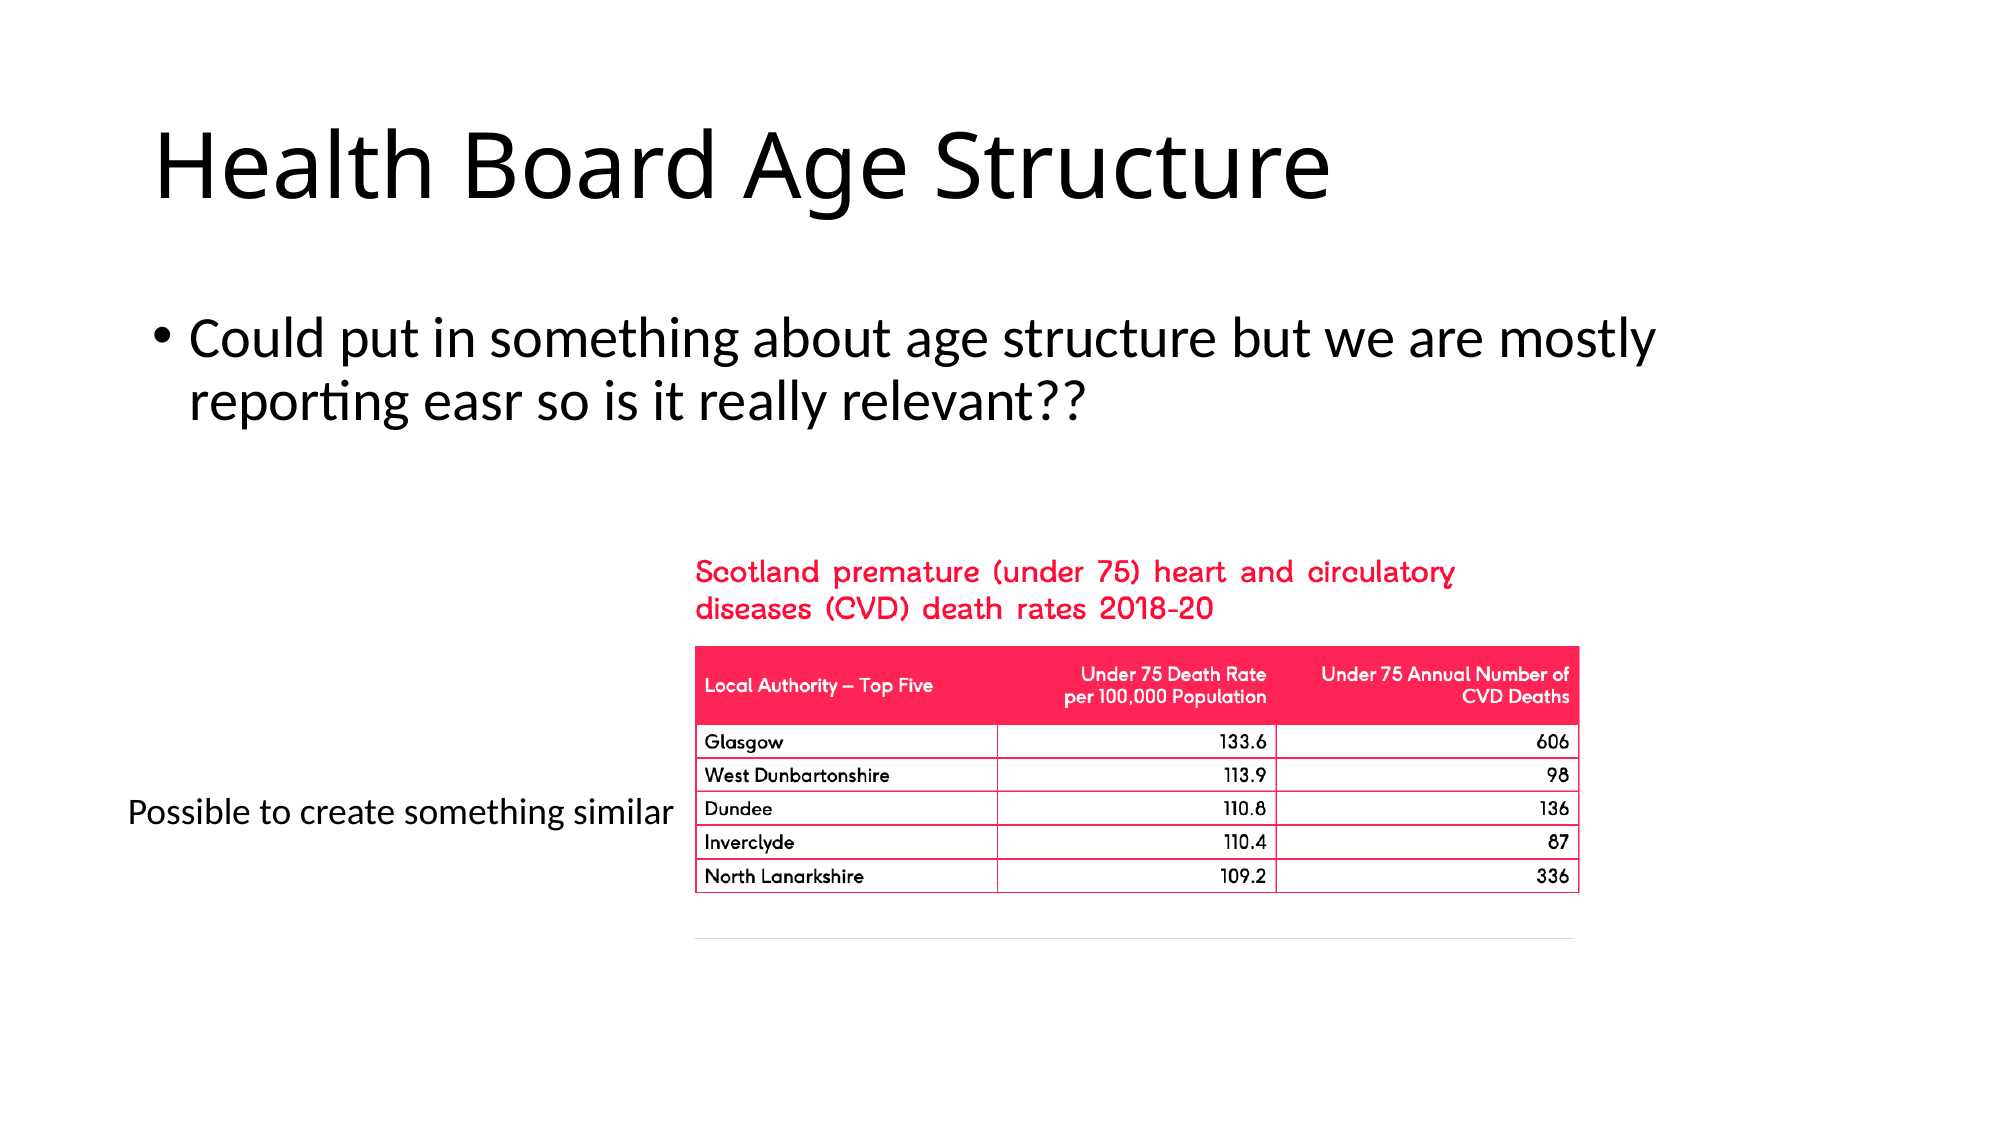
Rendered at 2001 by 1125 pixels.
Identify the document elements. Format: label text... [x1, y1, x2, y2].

list Could put in something about age structure but we are mostly reporting easr so is it really relevant?? [137, 299, 1863, 1014]
picture [666, 530, 1615, 939]
title Health Board Age Structure [137, 59, 1863, 278]
text_box Possible to create something similar [113, 779, 666, 839]
